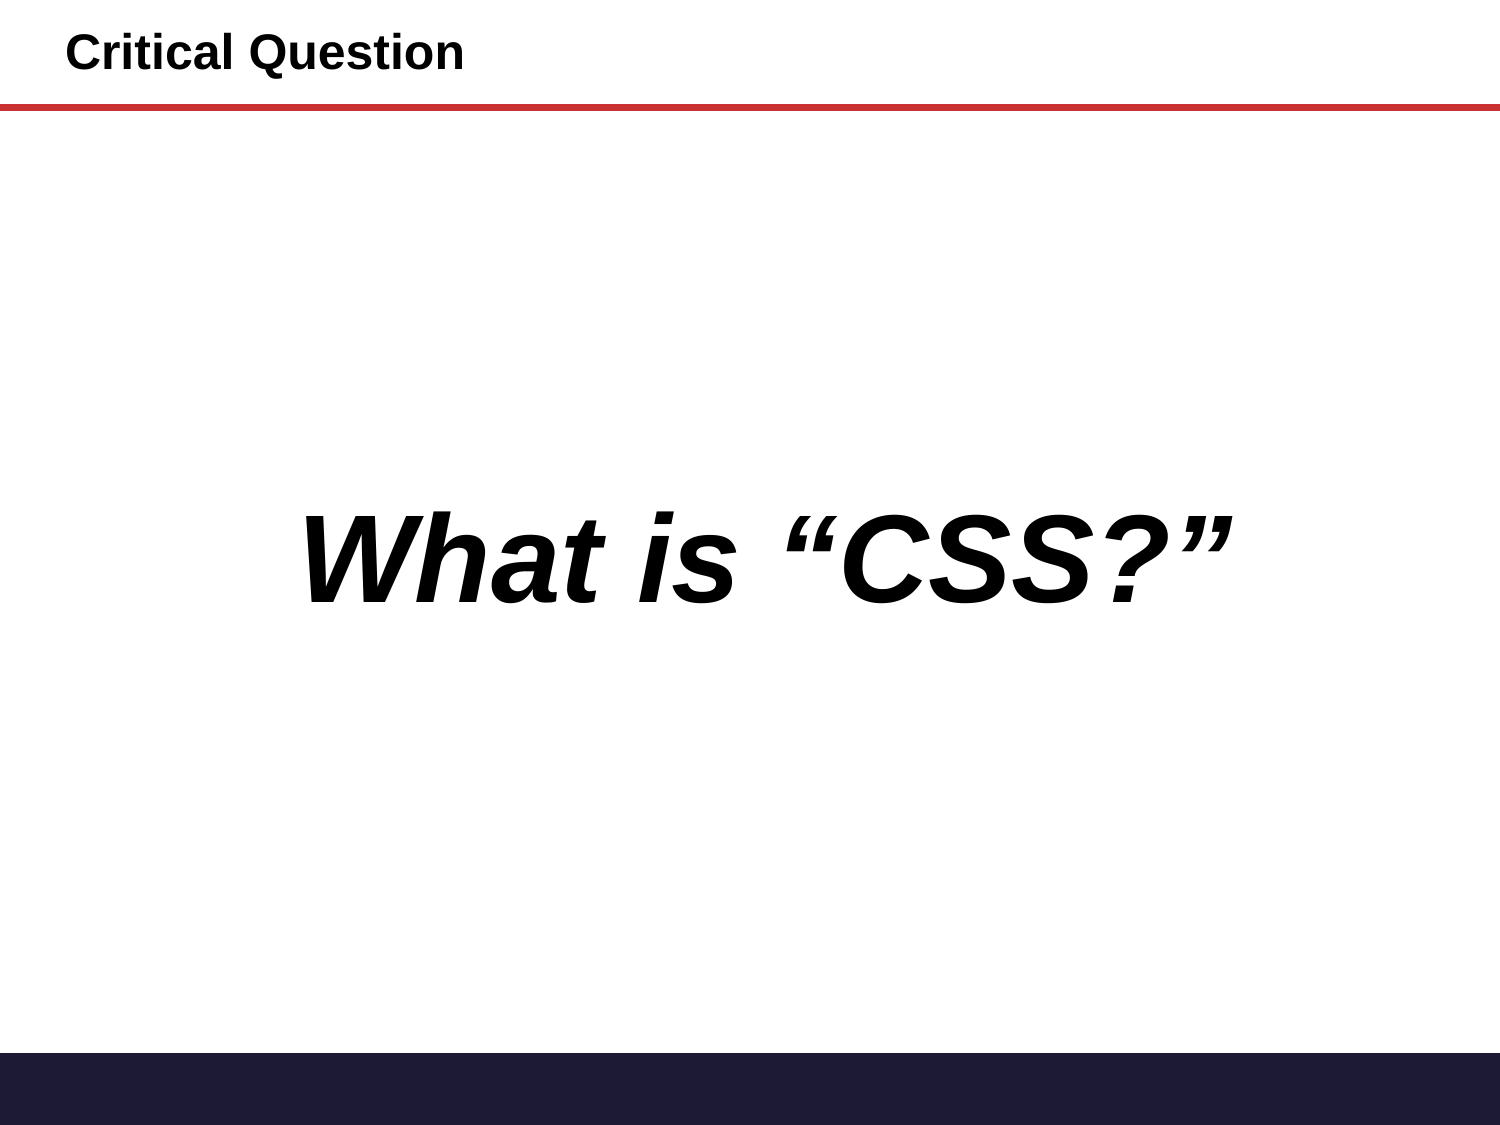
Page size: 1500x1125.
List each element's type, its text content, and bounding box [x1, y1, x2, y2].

title Critical Question [50, 0, 948, 108]
text_box What is “CSS?” [235, 462, 1296, 643]
